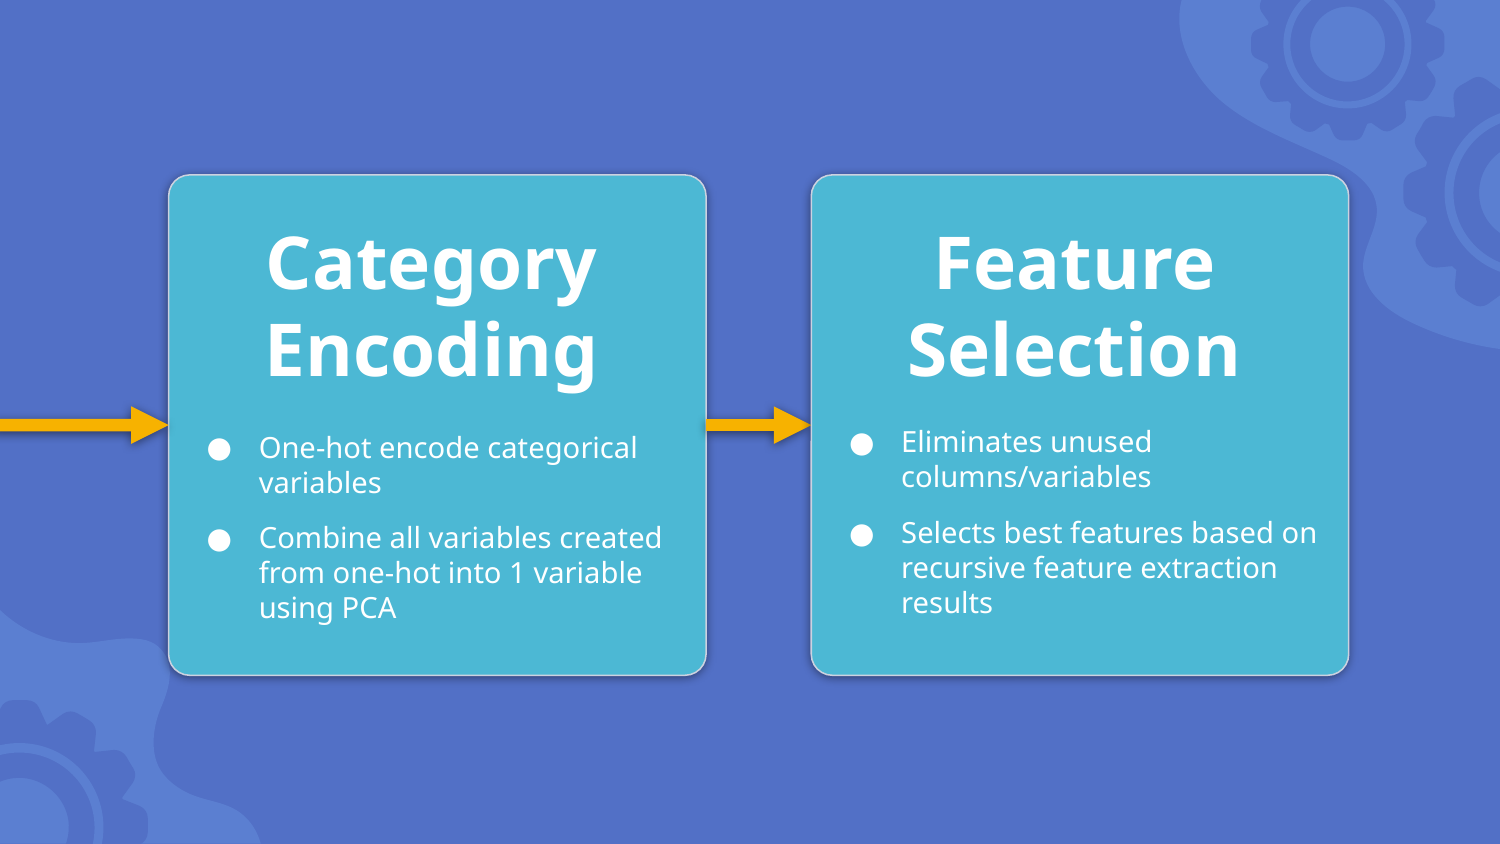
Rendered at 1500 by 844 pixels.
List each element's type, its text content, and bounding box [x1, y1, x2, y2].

text_box Category Encoding [198, 201, 665, 407]
text_box [168, 174, 707, 414]
text_box One-hot encode categorical variables Combine all variables created from one-hot into 1 variable using PCA [168, 414, 707, 640]
text_box [811, 174, 1349, 408]
text_box [811, 635, 1349, 676]
text_box Feature Selection [841, 201, 1308, 407]
text_box Eliminates unused columns/variables Selects best features based on recursive feature extraction results [811, 408, 1349, 635]
text_box [168, 640, 707, 676]
